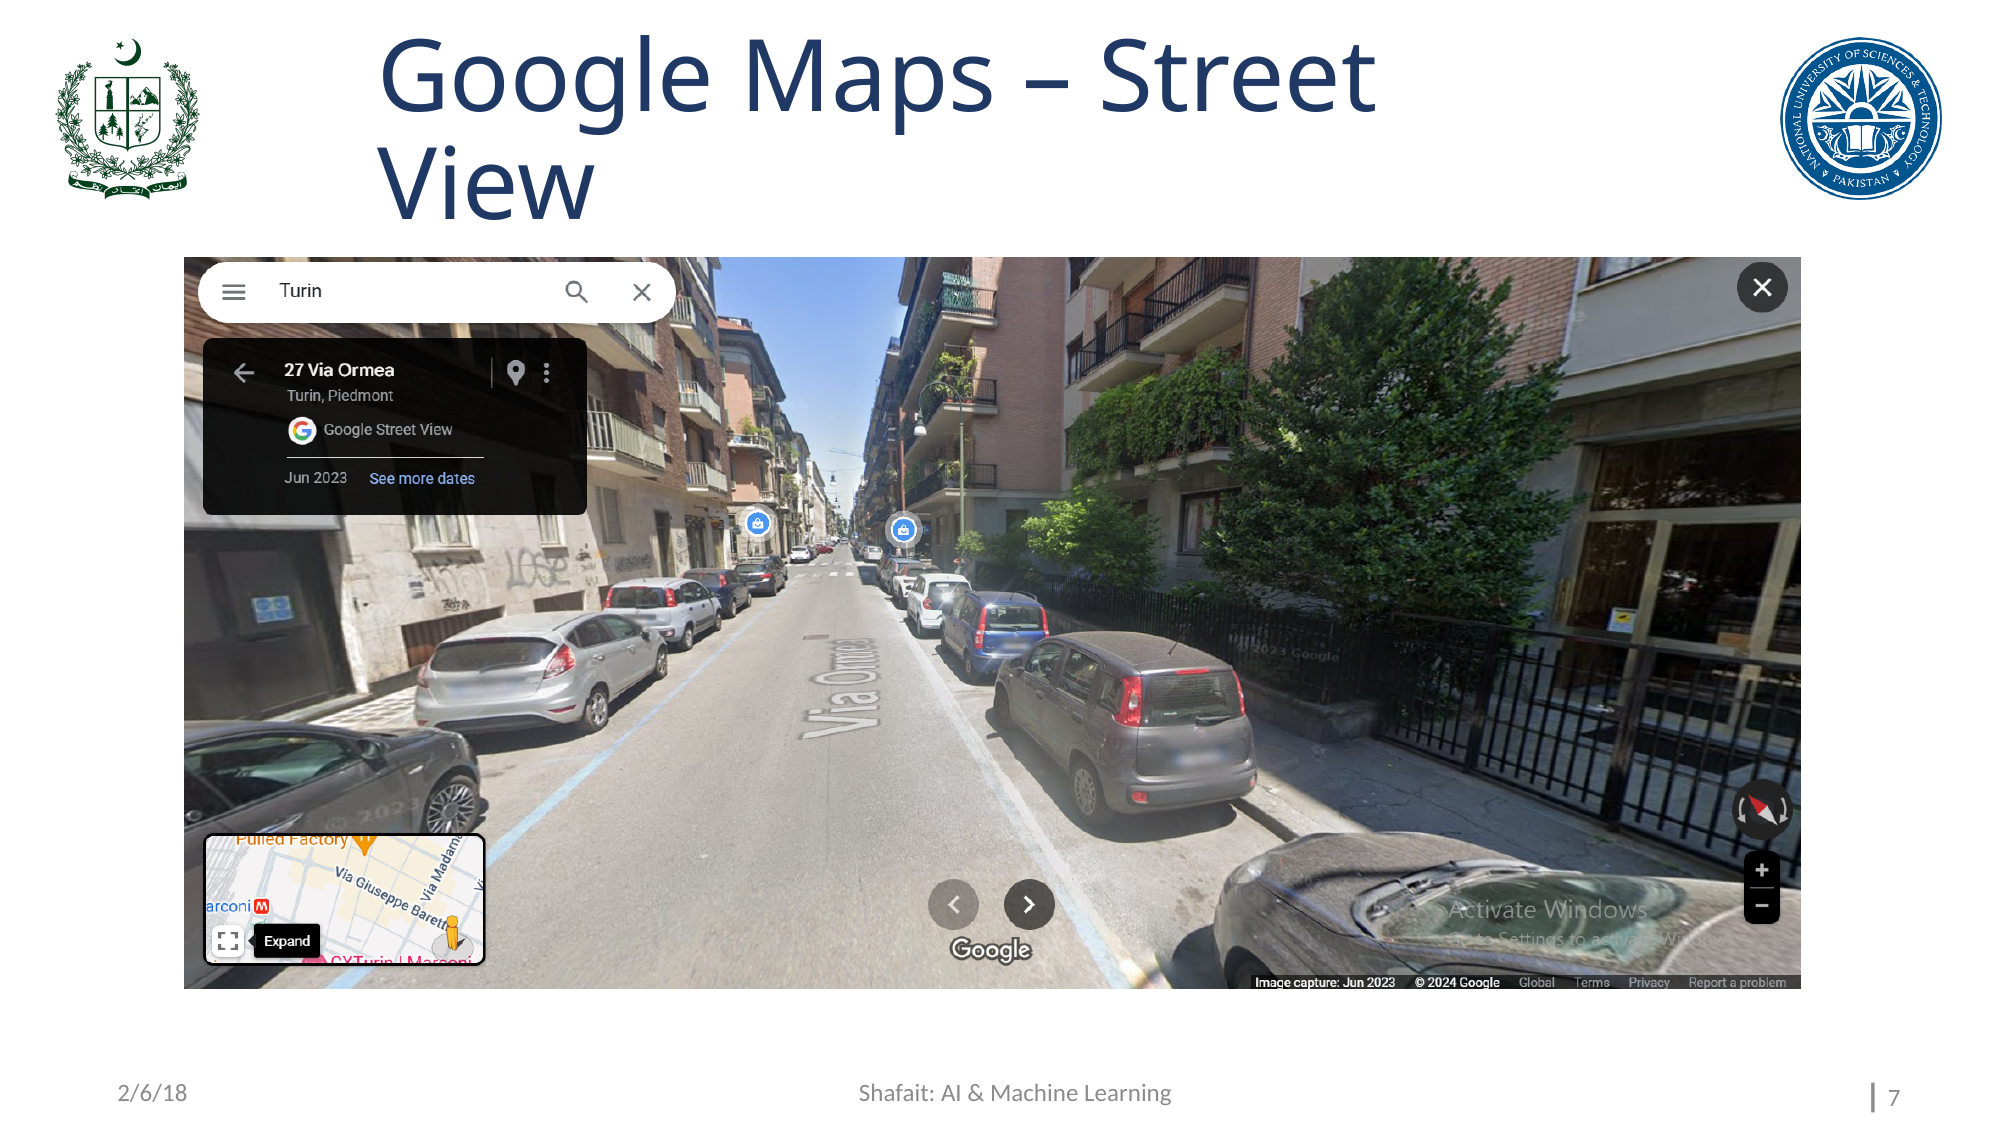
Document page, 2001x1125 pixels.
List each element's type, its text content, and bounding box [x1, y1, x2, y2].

slide_number ⎪ 7 [1848, 1070, 1943, 1122]
picture [55, 38, 200, 200]
footer Shafait: AI & Machine Learning [322, 1061, 1709, 1122]
picture [1780, 37, 1942, 200]
picture [184, 257, 1801, 990]
title Google Maps – Street View [362, 98, 1549, 169]
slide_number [102, 1061, 292, 1122]
